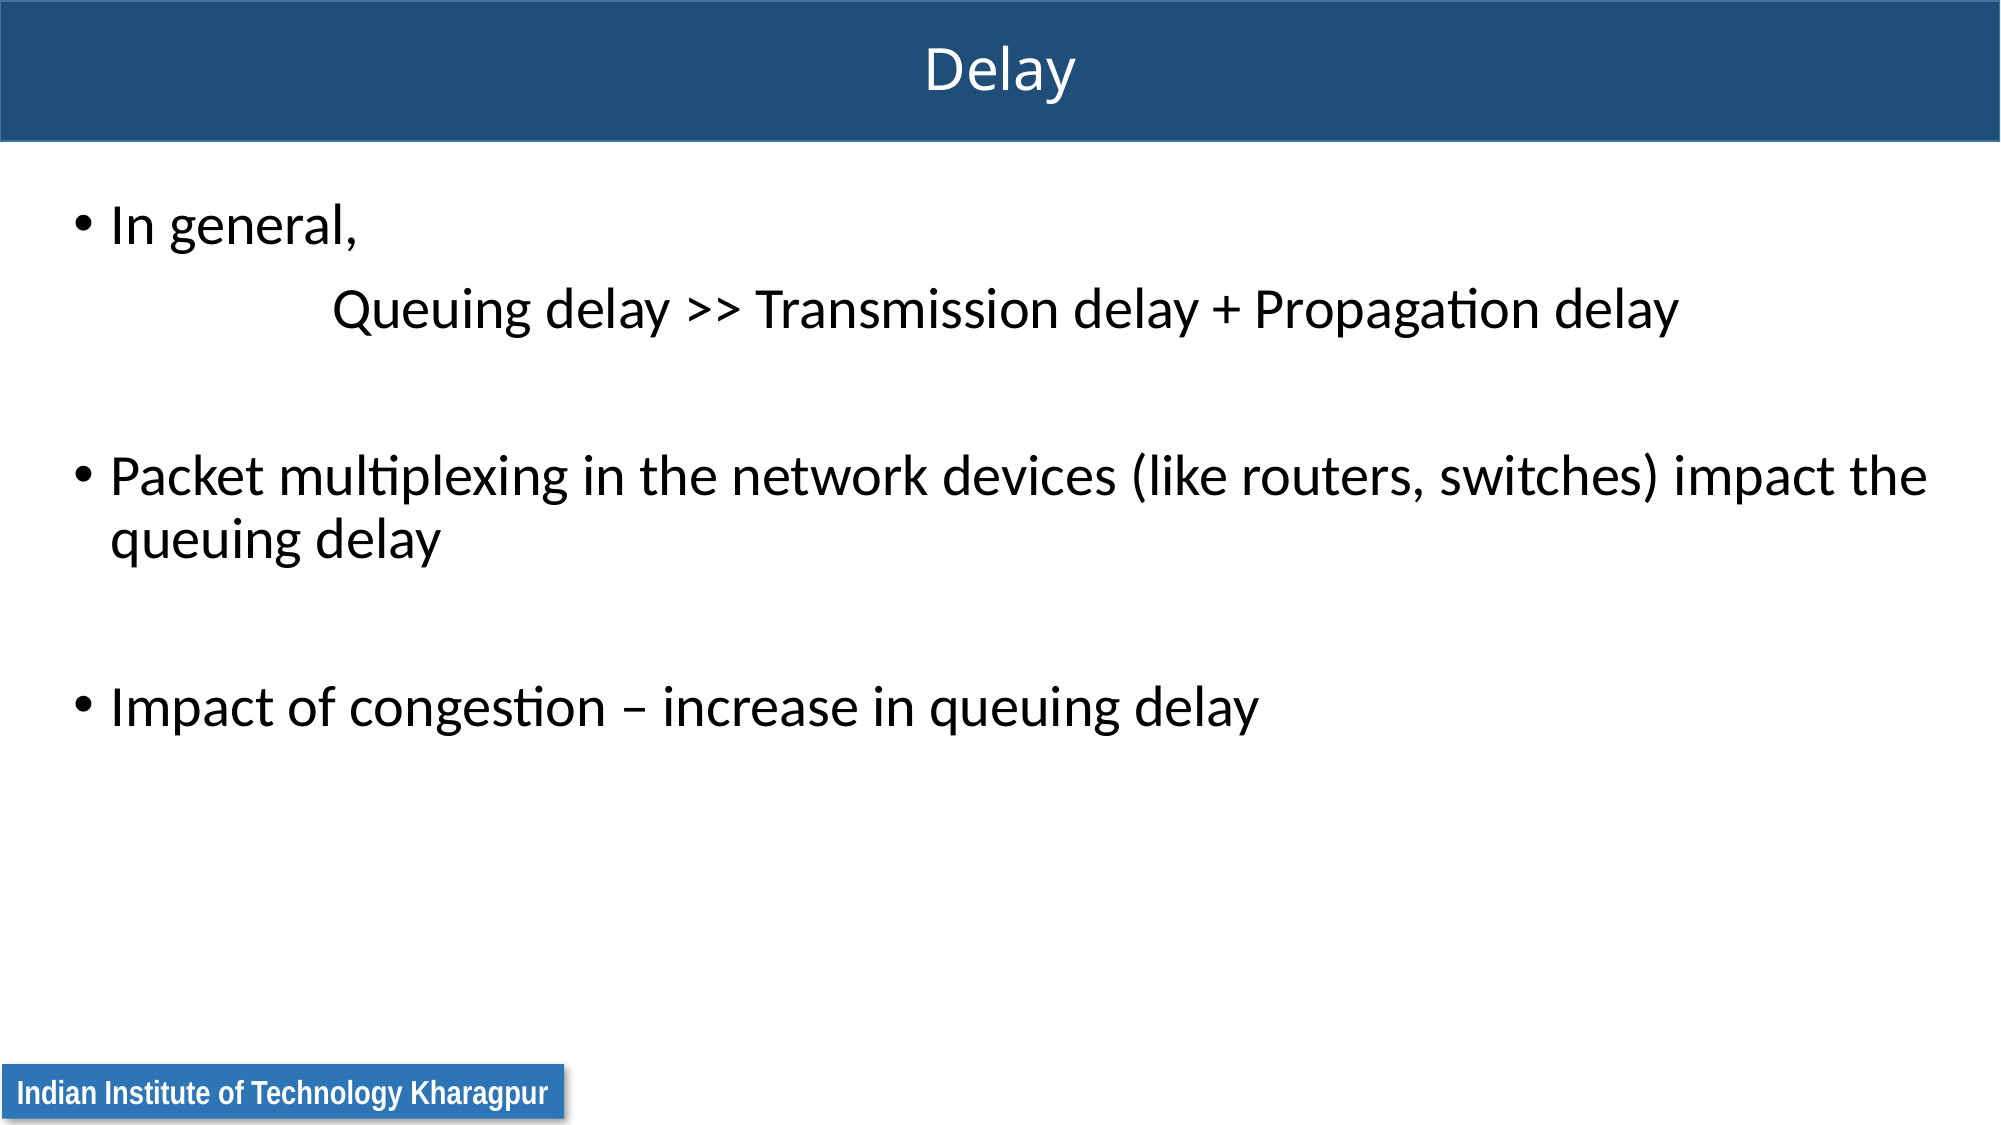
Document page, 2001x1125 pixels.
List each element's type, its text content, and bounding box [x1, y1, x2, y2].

title Delay [0, 1, 2000, 141]
list In general, Queuing delay >> Transmission delay + Propagation delay Packet multiplexing in the network devices (like routers, switches) impact the queuing delay Impact of congestion – increase in queuing delay [58, 186, 1954, 1065]
